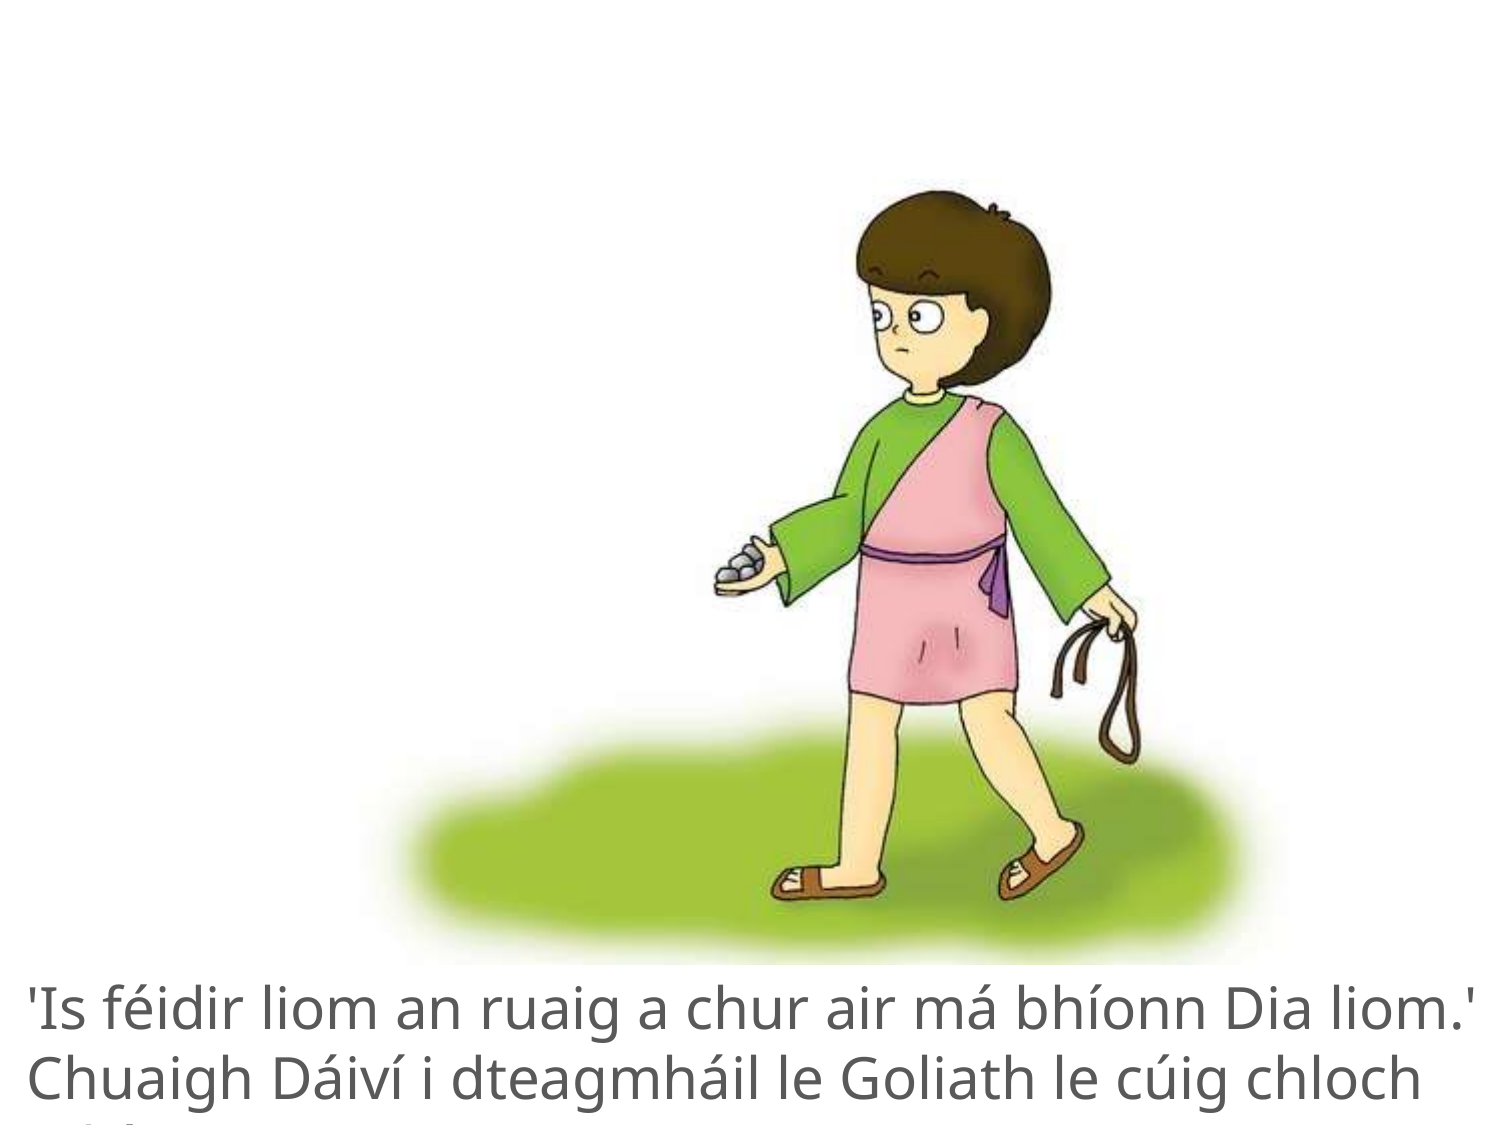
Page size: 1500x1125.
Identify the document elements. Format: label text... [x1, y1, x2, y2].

picture [103, 18, 1407, 965]
text_box 'Is féidir liom an ruaig a chur air má bhíonn Dia liom.' Chuaigh Dáiví i dteagmháil le Goliath le cúig chloch mhíne. [11, 964, 1498, 1125]
